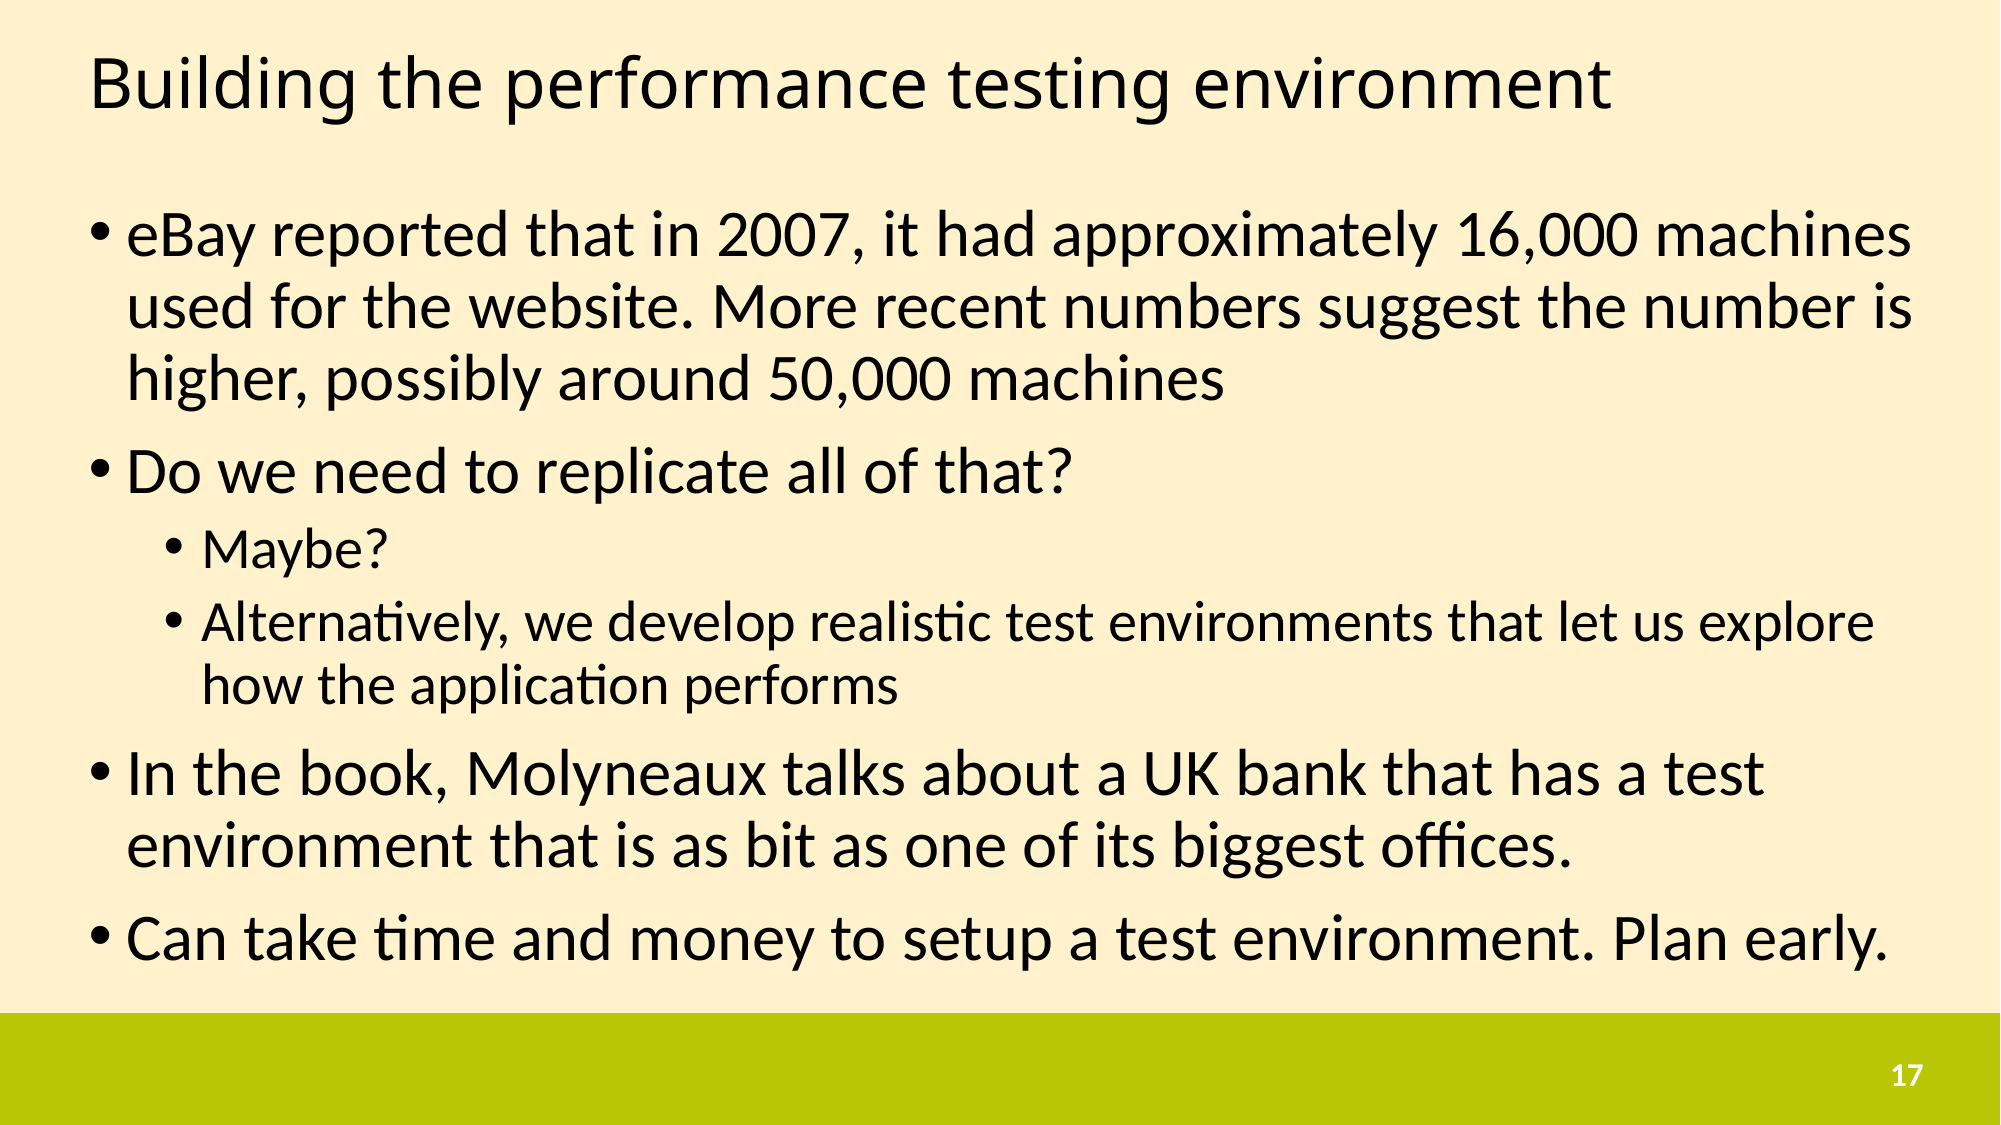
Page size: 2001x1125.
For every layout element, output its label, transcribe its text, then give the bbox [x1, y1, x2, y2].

title Building the performance testing environment [73, 40, 1939, 132]
slide_number 17 [1412, 1042, 1939, 1103]
list eBay reported that in 2007, it had approximately 16,000 machines used for the website. More recent numbers suggest the number is higher, possibly around 50,000 machines Do we need to replicate all of that? Maybe? Alternatively, we develop realistic test environments that let us explore how the application performs In the book, Molyneaux talks about a UK bank that has a test environment that is as bit as one of its biggest offices. Can take time and money to setup a test environment. Plan early. [73, 191, 1939, 994]
